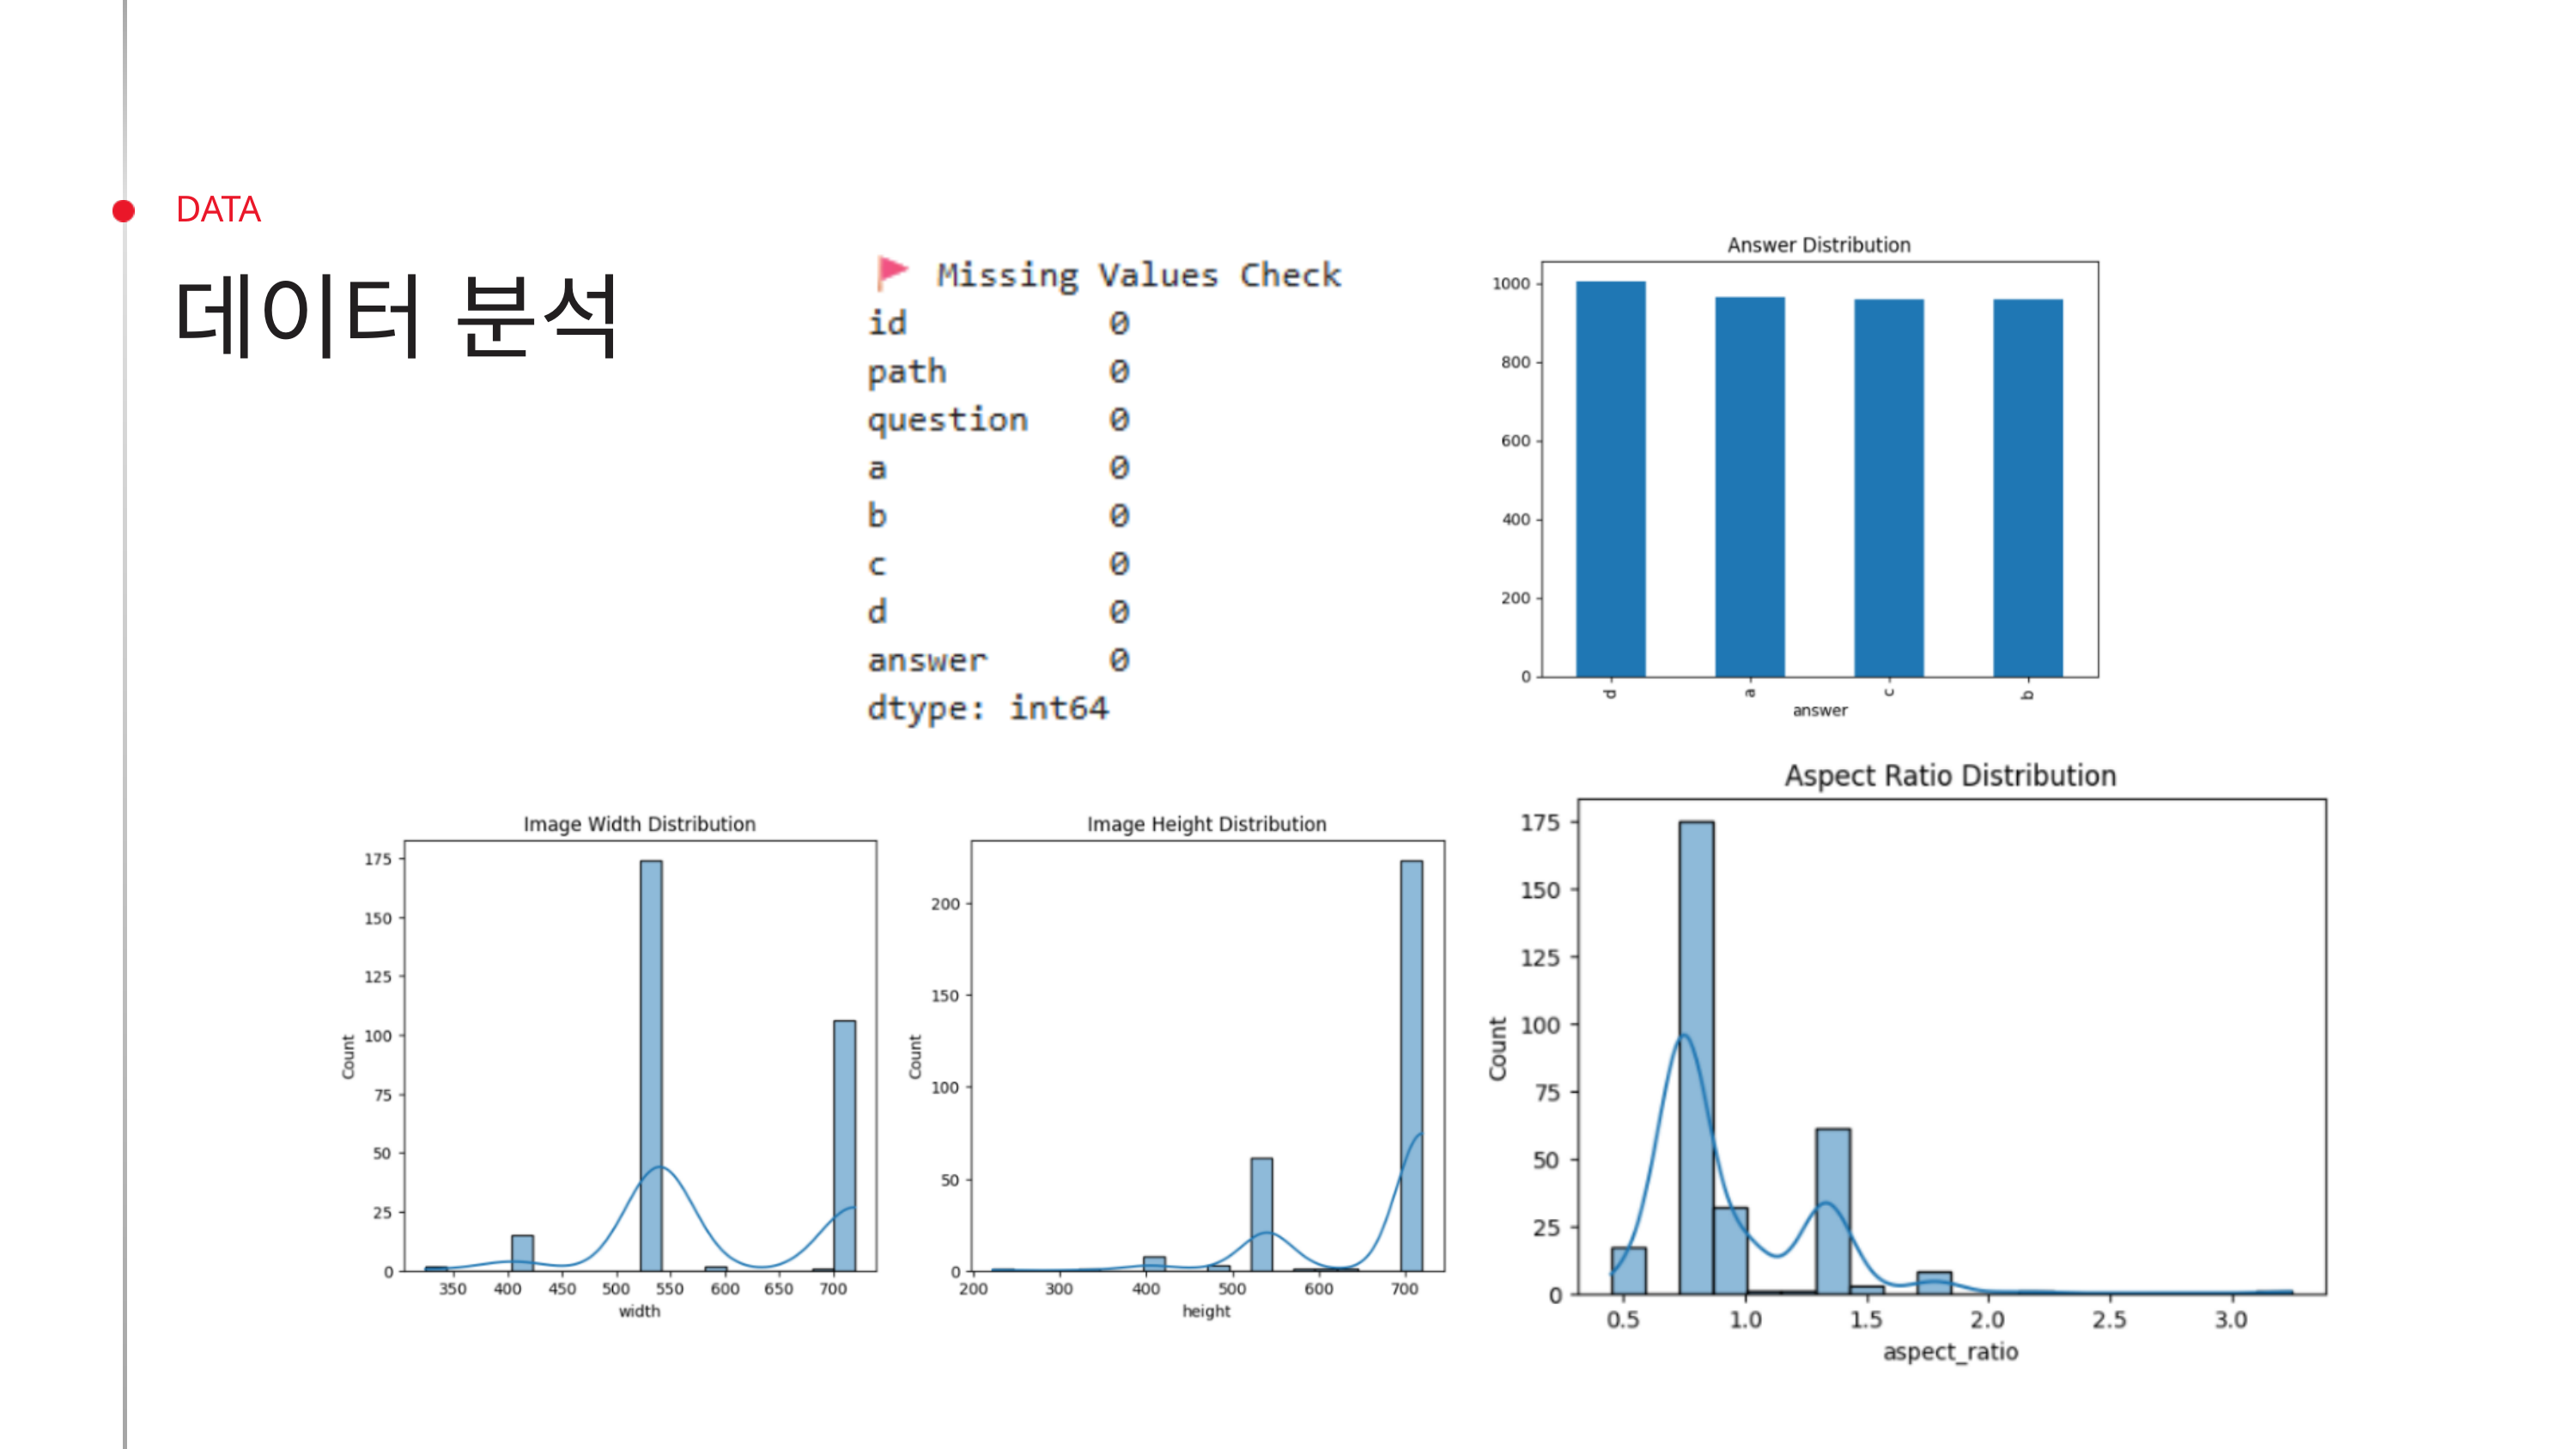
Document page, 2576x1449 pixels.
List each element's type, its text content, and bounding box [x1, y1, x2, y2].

picture [1485, 227, 2118, 724]
text_box DATA [175, 184, 754, 234]
picture [863, 240, 1406, 749]
text_box 데이터 분석 [172, 263, 685, 394]
picture [112, 0, 135, 1449]
picture [331, 804, 1461, 1330]
picture [1488, 747, 2359, 1376]
